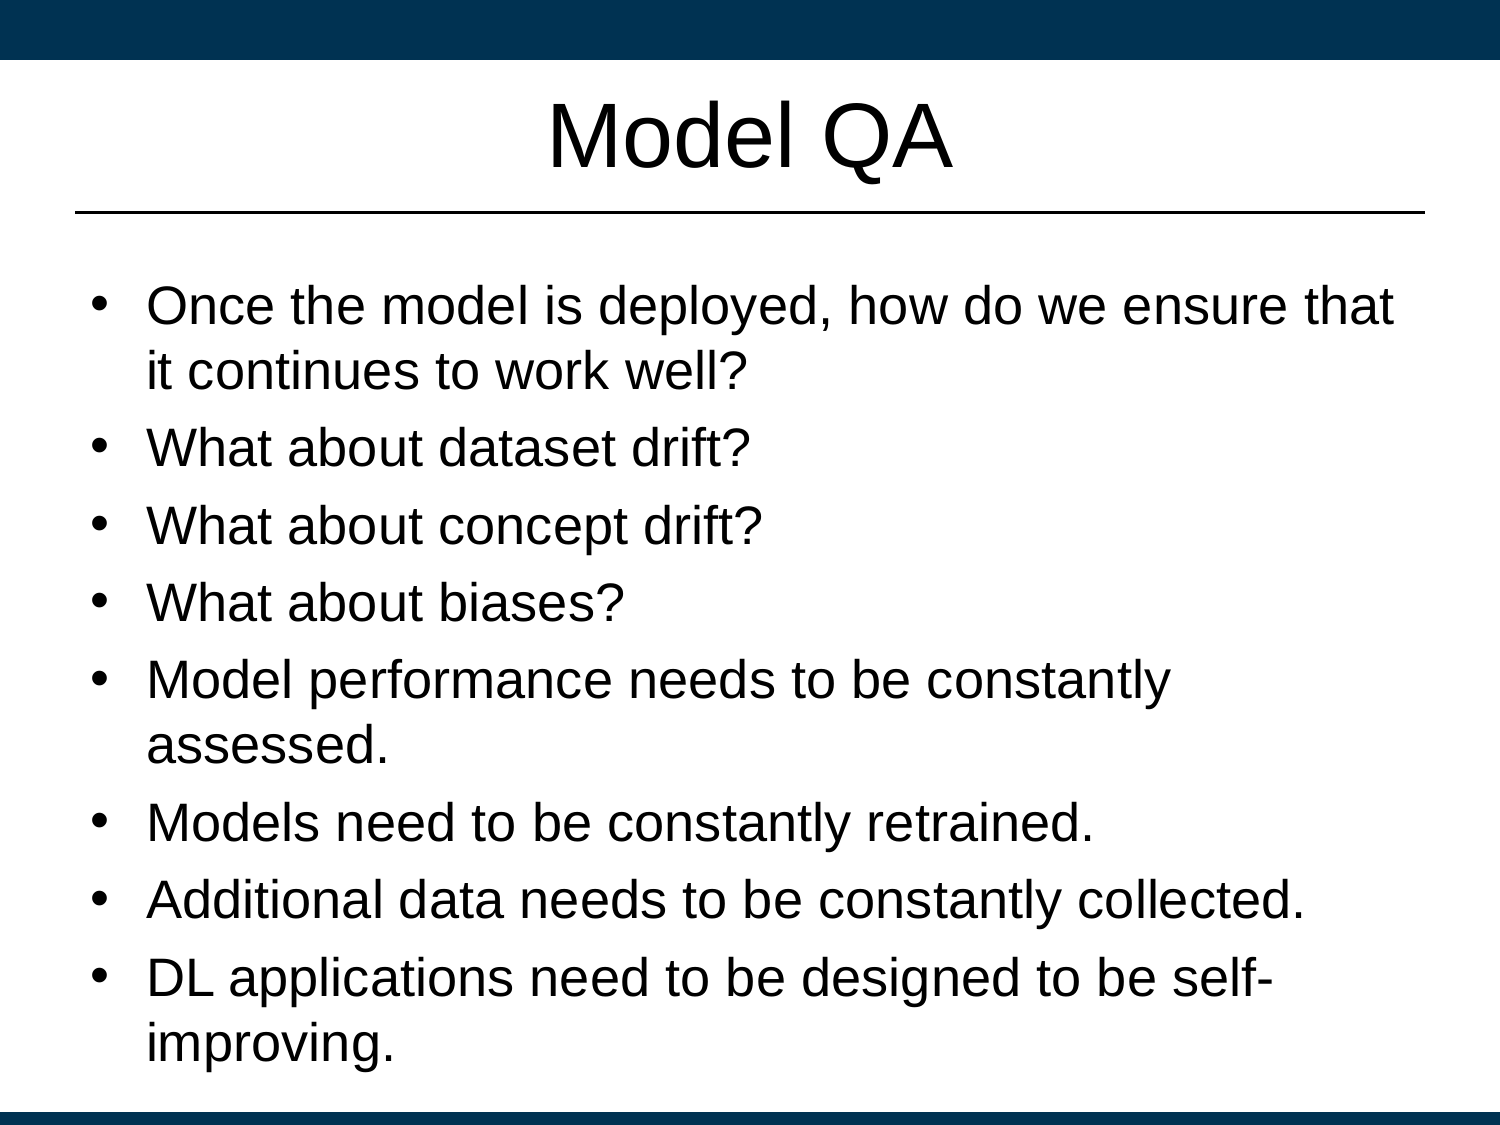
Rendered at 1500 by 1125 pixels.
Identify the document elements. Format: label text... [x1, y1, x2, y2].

list Once the model is deployed, how do we ensure that it continues to work well? What about dataset drift? What about concept drift? What about biases? Model performance needs to be constantly assessed. Models need to be constantly retrained. Additional data needs to be constantly collected. DL applications need to be designed to be self-improving. [75, 262, 1425, 1005]
title Model QA [75, 37, 1425, 225]
